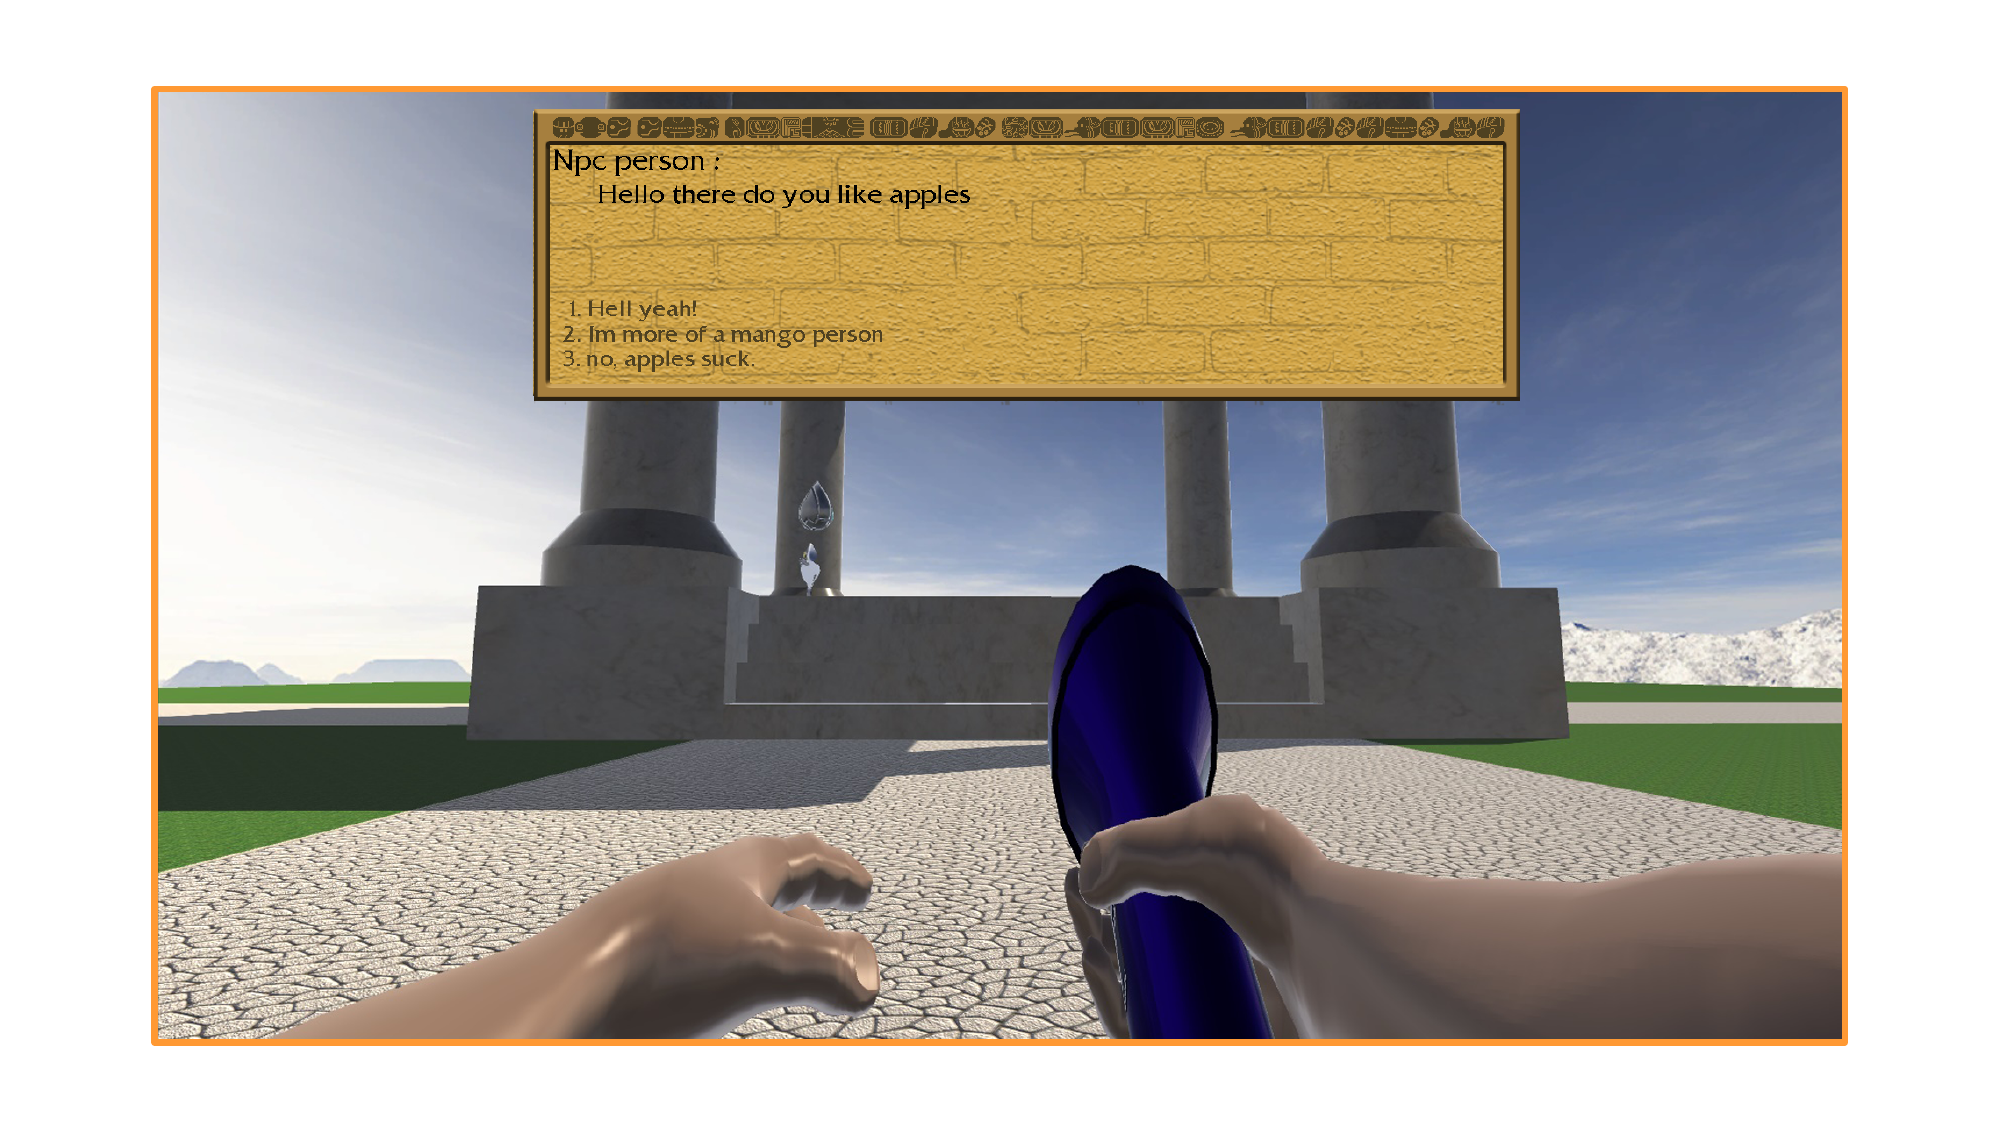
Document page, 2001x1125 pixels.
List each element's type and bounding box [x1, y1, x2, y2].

picture [157, 92, 1842, 1040]
